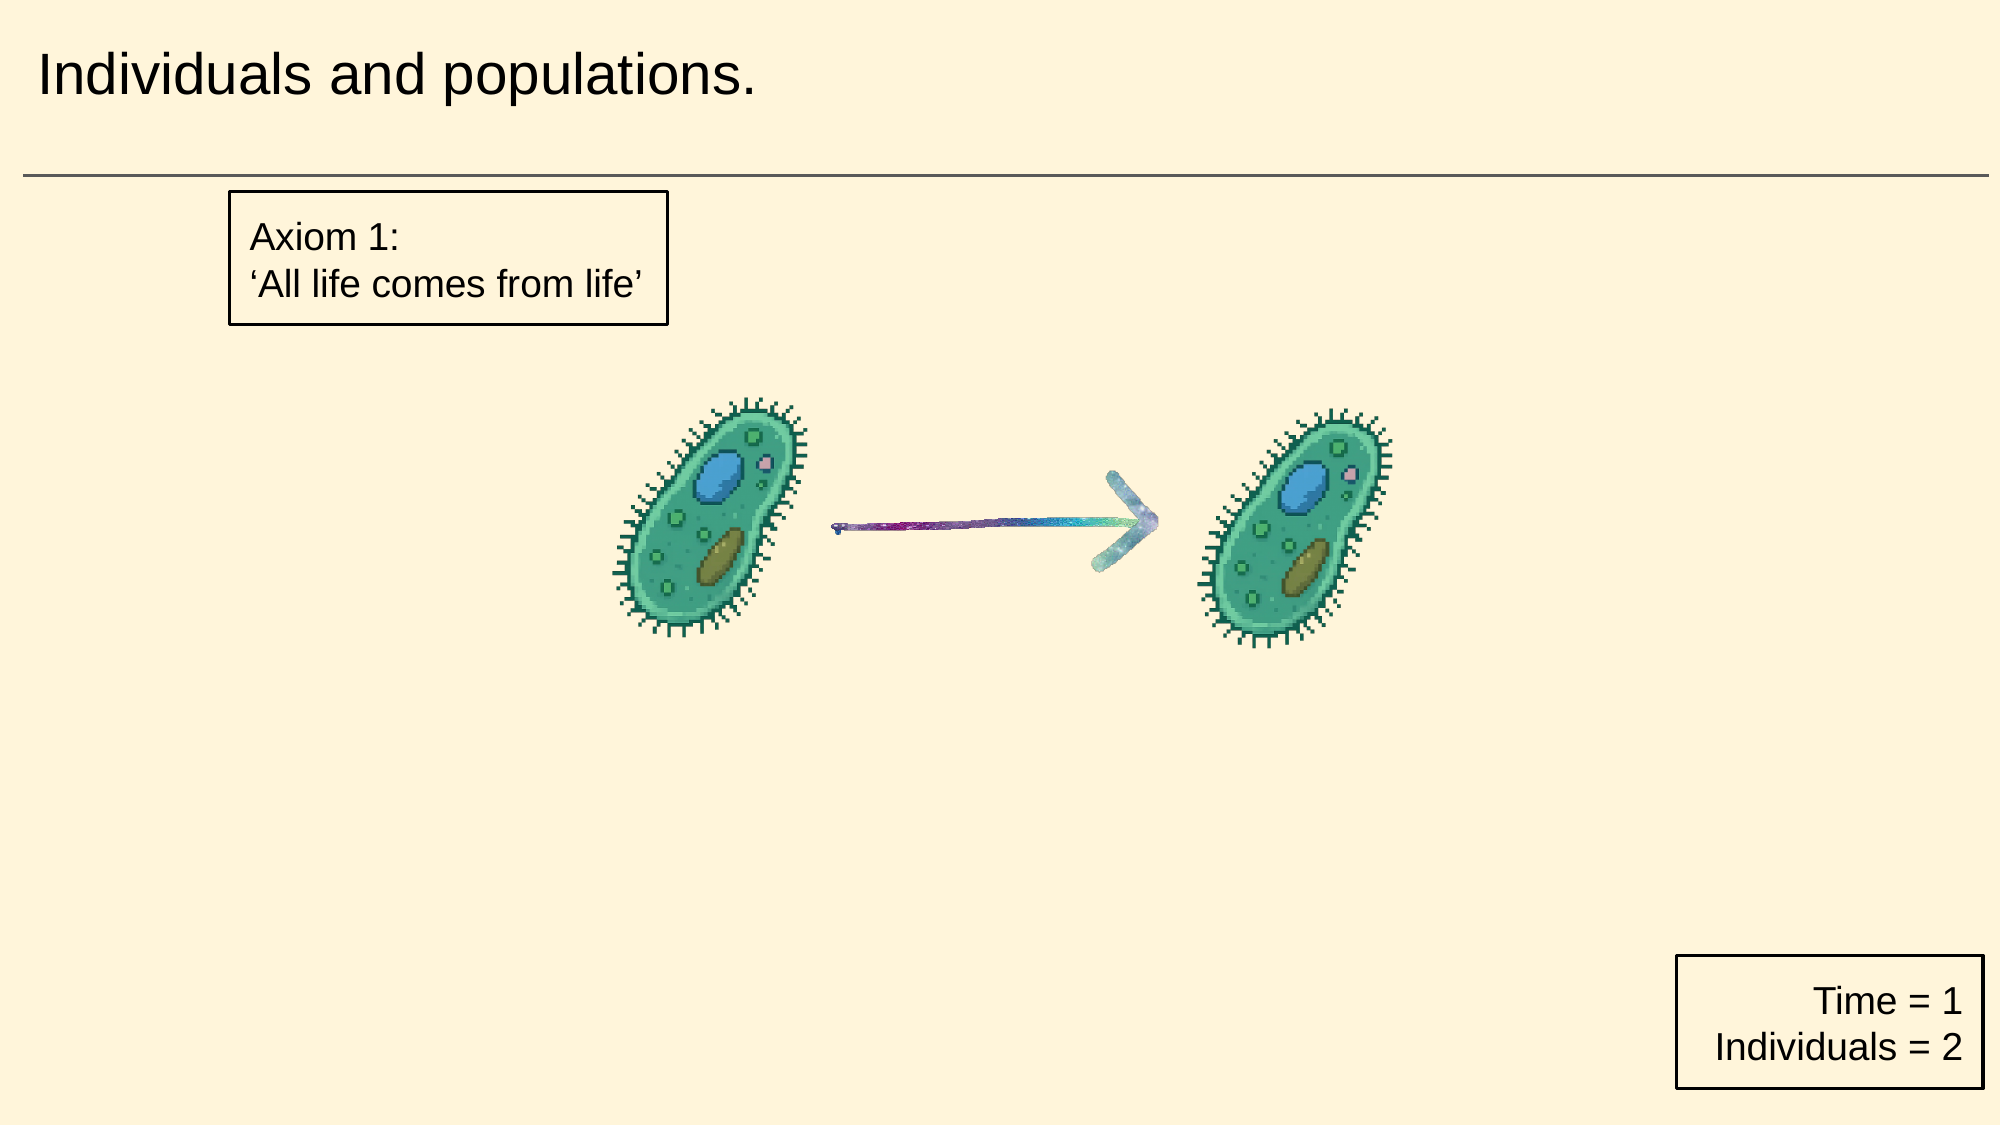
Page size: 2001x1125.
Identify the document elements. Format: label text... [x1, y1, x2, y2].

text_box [824, 467, 1160, 574]
picture [1080, 348, 1415, 715]
picture [585, 337, 830, 704]
text_box Axiom 1: ‘All life comes from life’ [229, 191, 668, 325]
subtitle Individuals and populations. [17, 15, 1984, 153]
text_box Time = 1 Individuals = 2 [1676, 955, 1983, 1089]
